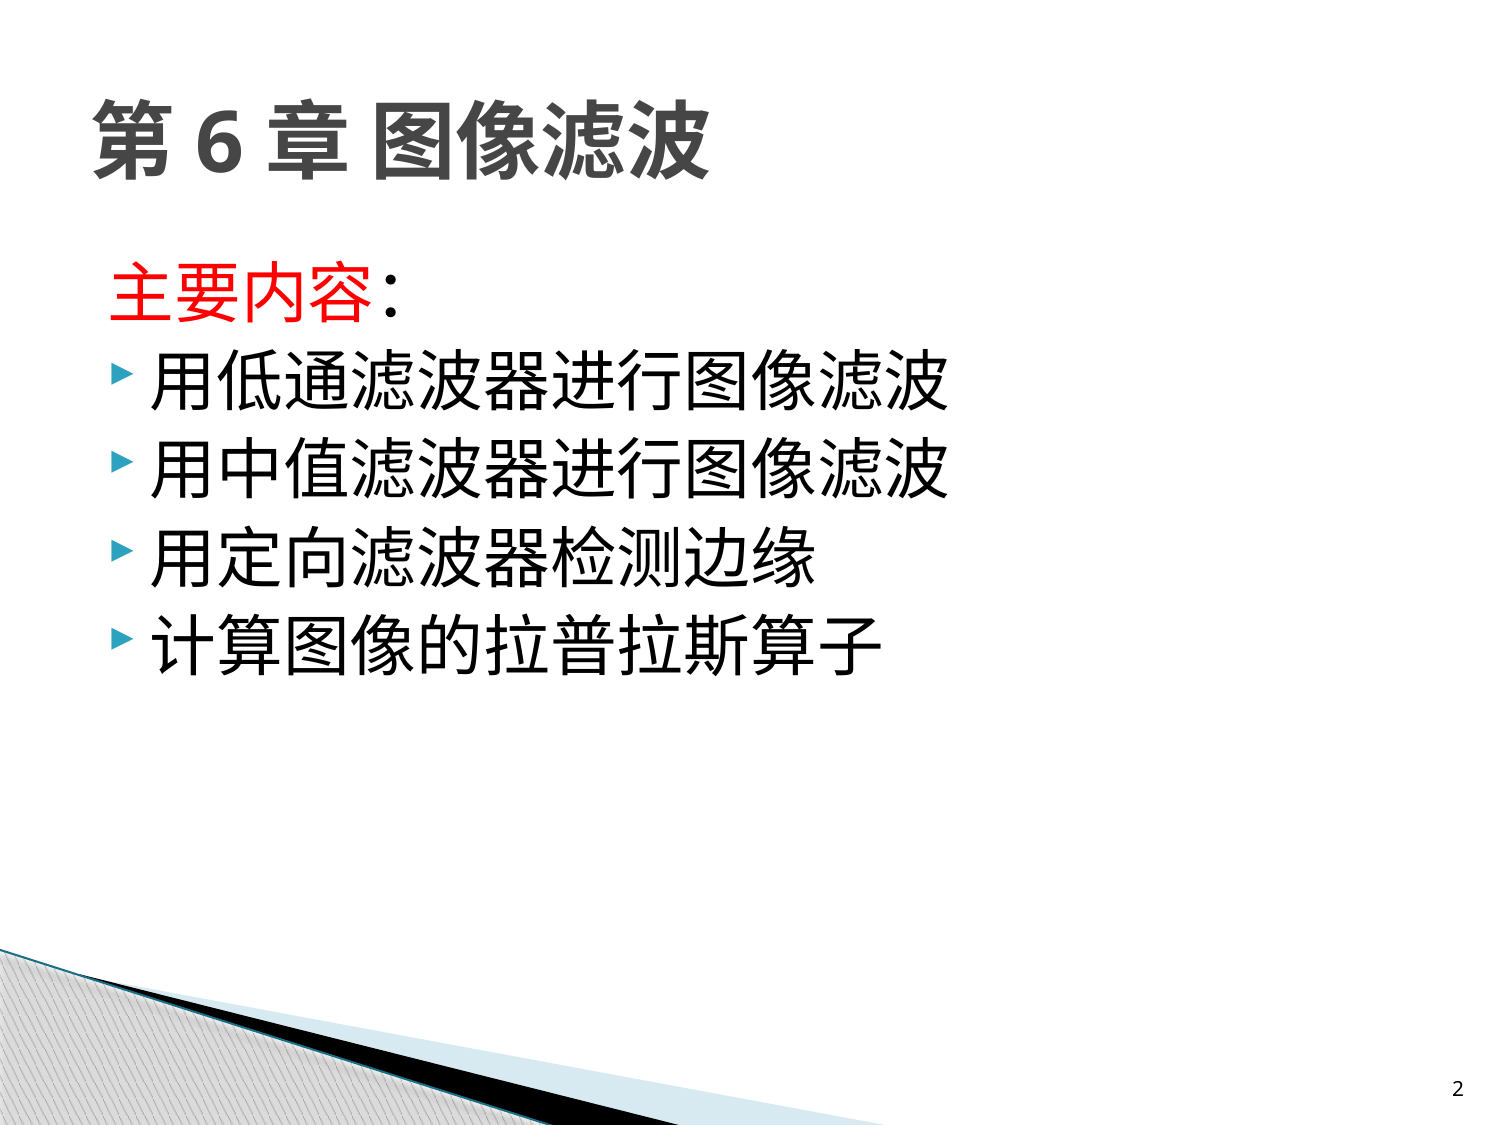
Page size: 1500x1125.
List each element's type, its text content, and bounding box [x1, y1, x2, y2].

slide_number 2 [1418, 1051, 1479, 1112]
title 第6章 图像滤波 [75, 45, 1425, 233]
list 主要内容： 用低通滤波器进行图像滤波 用中值滤波器进行图像滤波 用定向滤波器检测边缘 计算图像的拉普拉斯算子 [75, 243, 1425, 986]
